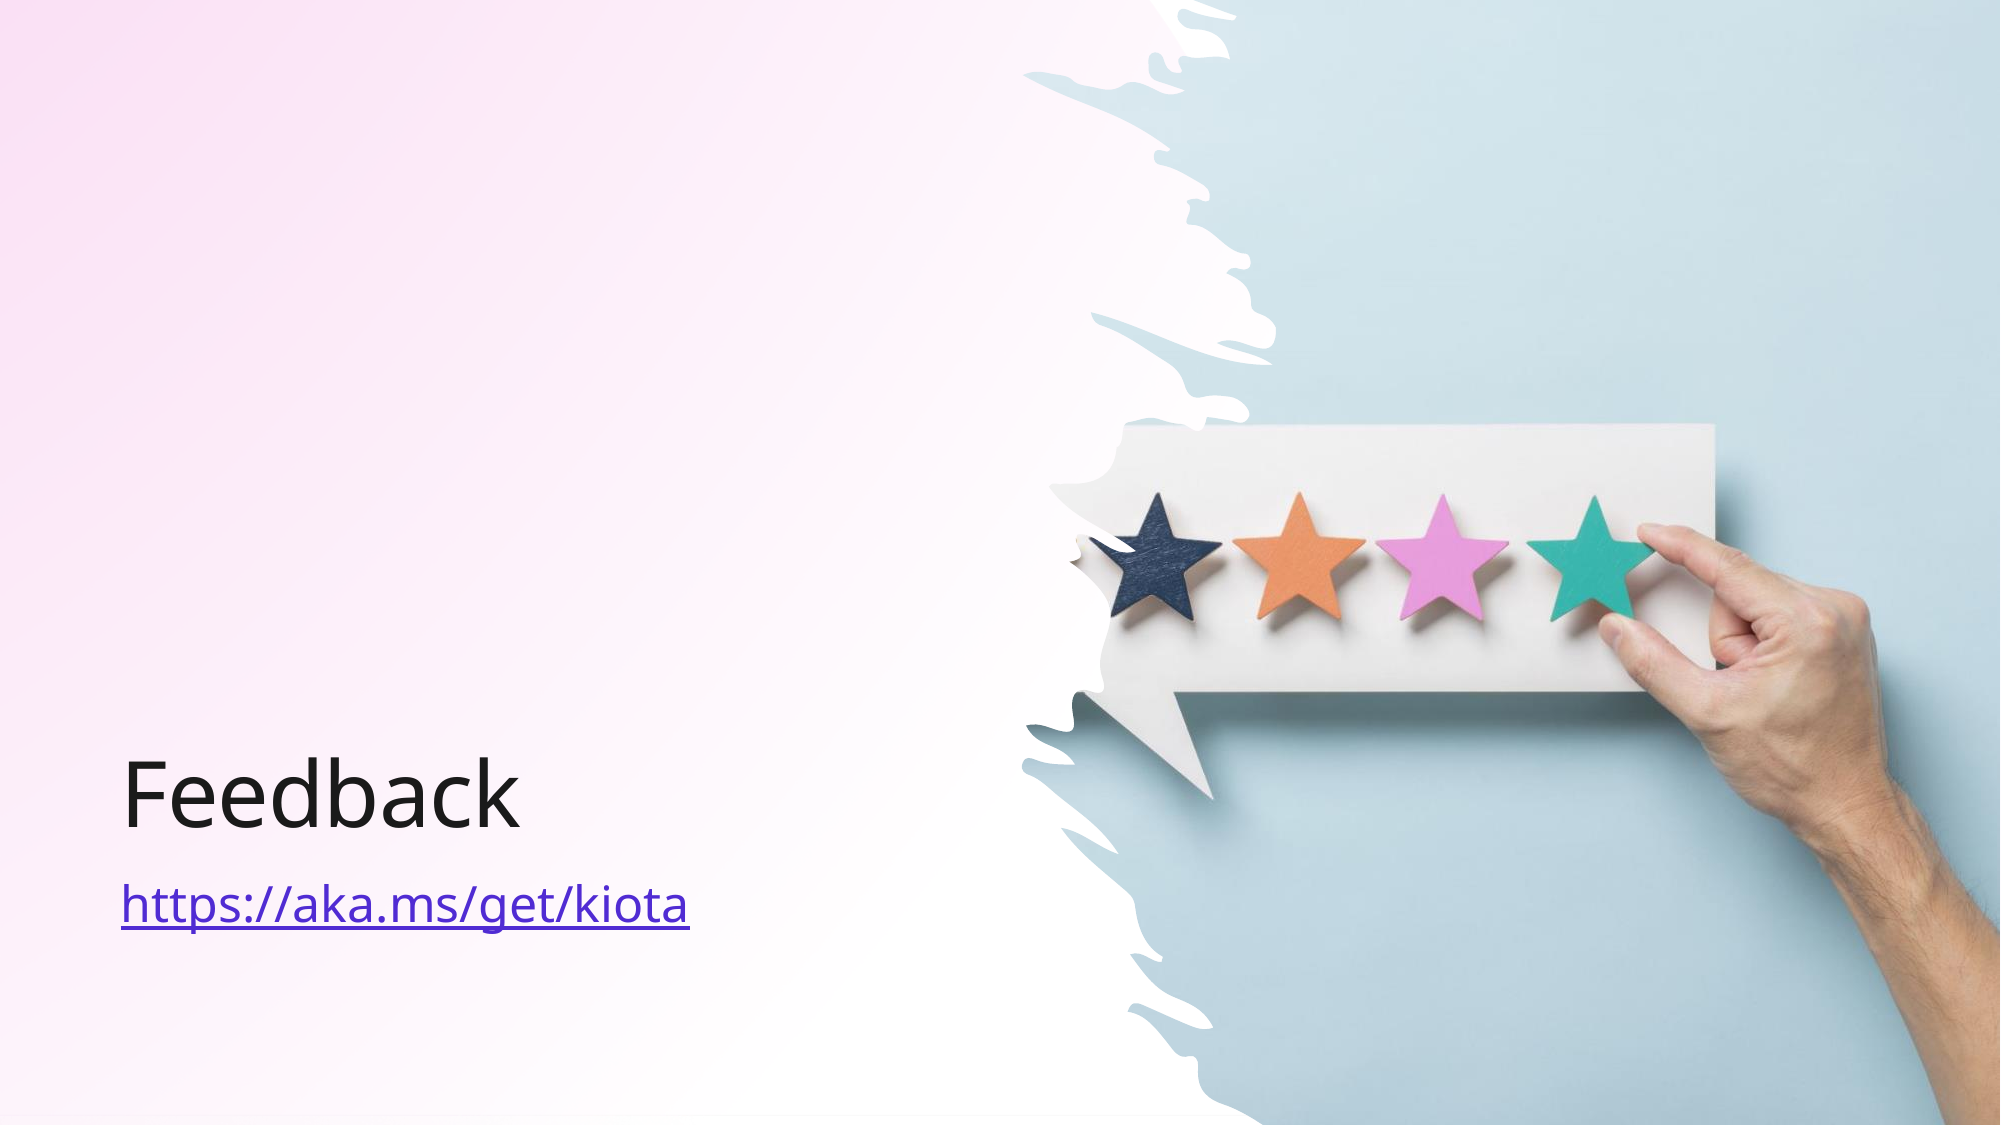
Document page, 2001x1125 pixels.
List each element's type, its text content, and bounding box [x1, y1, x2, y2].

title Feedback [105, 105, 864, 855]
picture [0, 0, 2001, 1125]
list https://aka.ms/get/kiota [105, 865, 864, 993]
